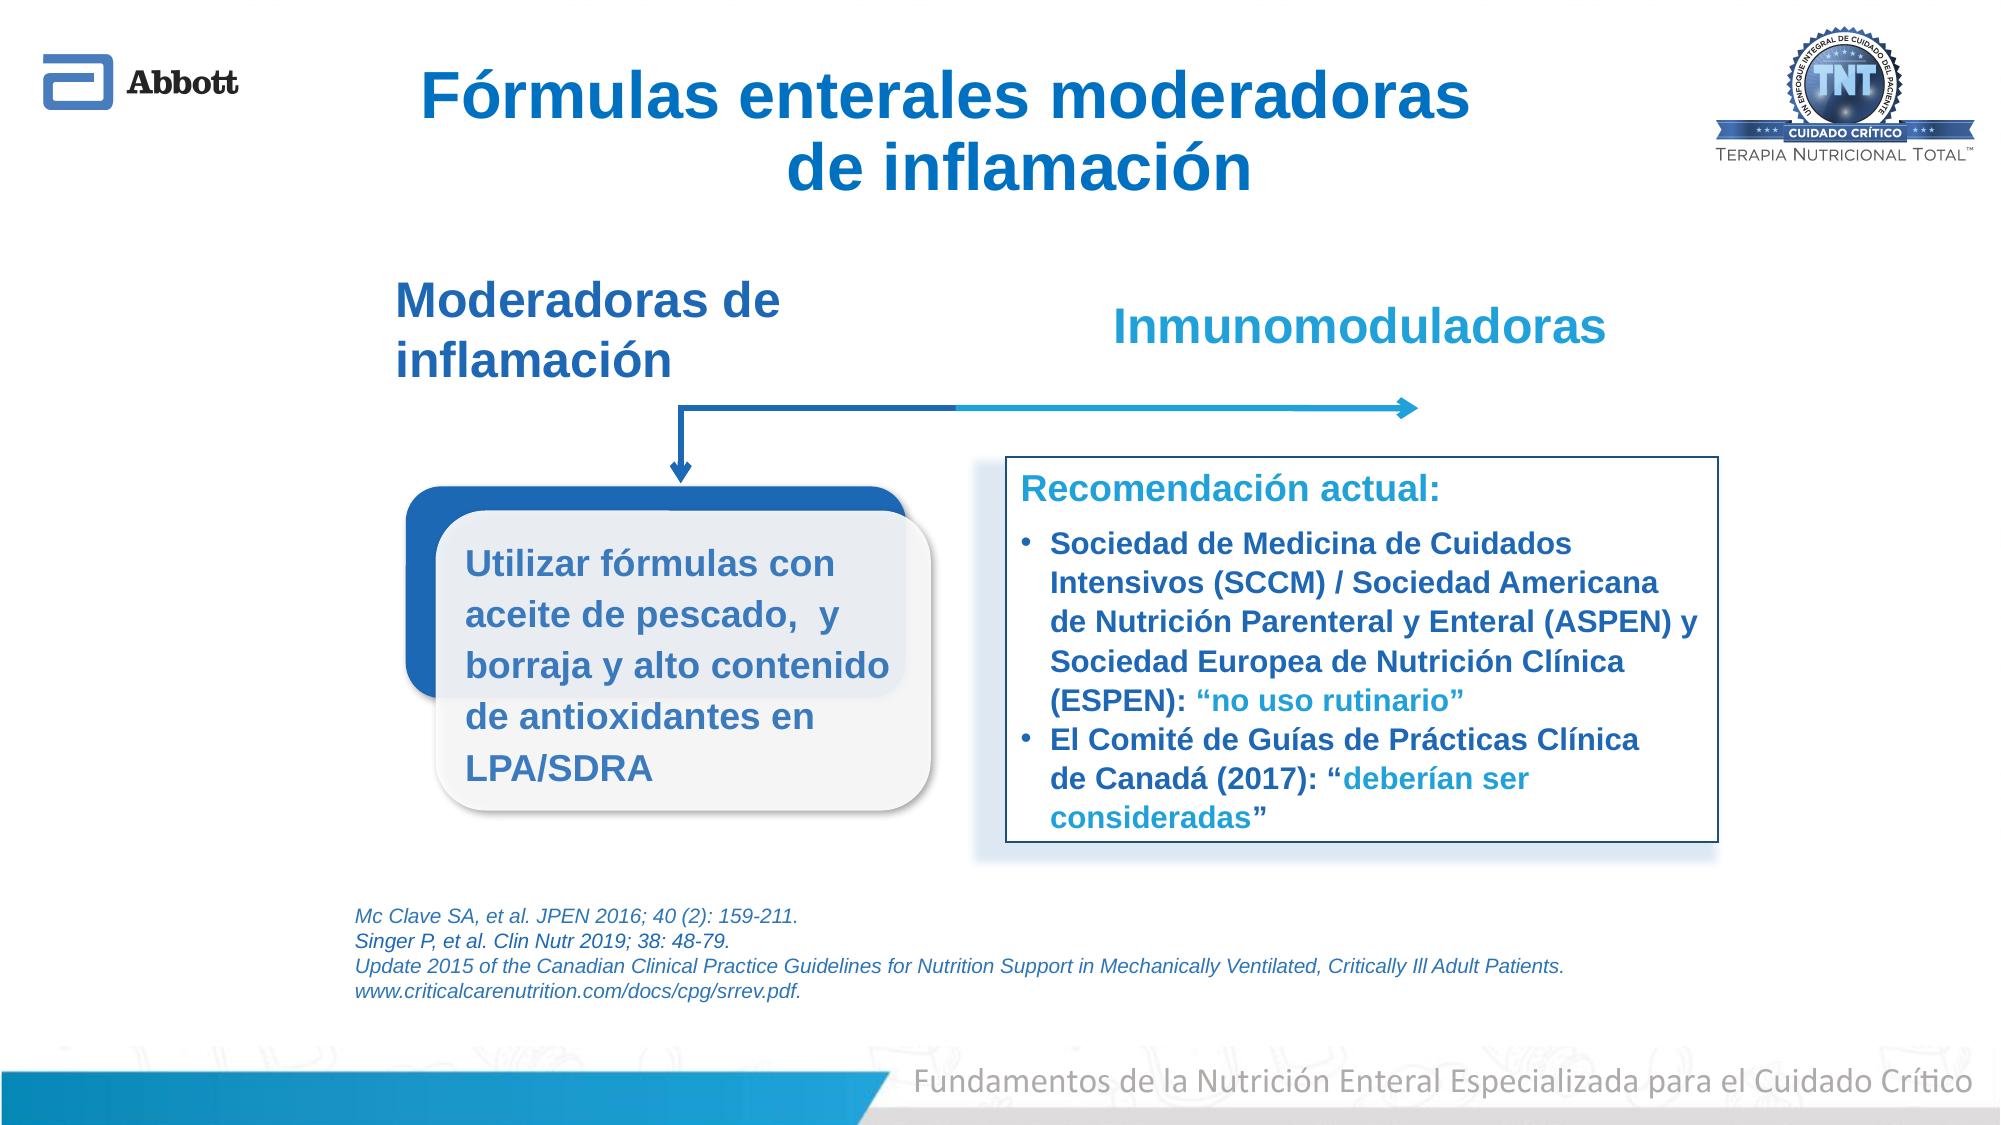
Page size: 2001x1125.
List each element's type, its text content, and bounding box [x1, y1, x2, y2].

text_box [405, 485, 905, 698]
picture [0, 0, 2001, 1125]
text_box Mc Clave SA, et al. JPEN 2016; 40 (2): 159-211. Singer P, et al. Clin Nutr 2019; 38: 48-79. Update 2015 of the Canadian Clinical Practice Guidelines for Nutrition Support in Mechanically Ventilated, Critically Ill Adult Patients. www.criticalcarenutrition.com/docs/cpg/srrev.pdf. [340, 895, 1668, 1036]
text_box Moderadoras de inflamación [380, 260, 831, 396]
text_box Utilizar fórmulas con aceite de pescado, y borraja y alto contenido de antioxidantes en LPA/SDRA [434, 509, 932, 812]
text_box Inmunomoduladoras [1098, 286, 1738, 361]
title Fórmulas enterales moderadoras de inflamación [373, 32, 1668, 234]
text_box Recomendación actual: Sociedad de Medicina de Cuidados Intensivos (SCCM) / Sociedad Americana de Nutrición Parenteral y Enteral (ASPEN) y Sociedad Europea de Nutrición Clínica (ESPEN): “no uso rutinario” El Comité de Guías de Prácticas Clínica de Canadá (2017): “deberían ser consideradas” [1005, 456, 1719, 843]
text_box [680, 408, 956, 484]
